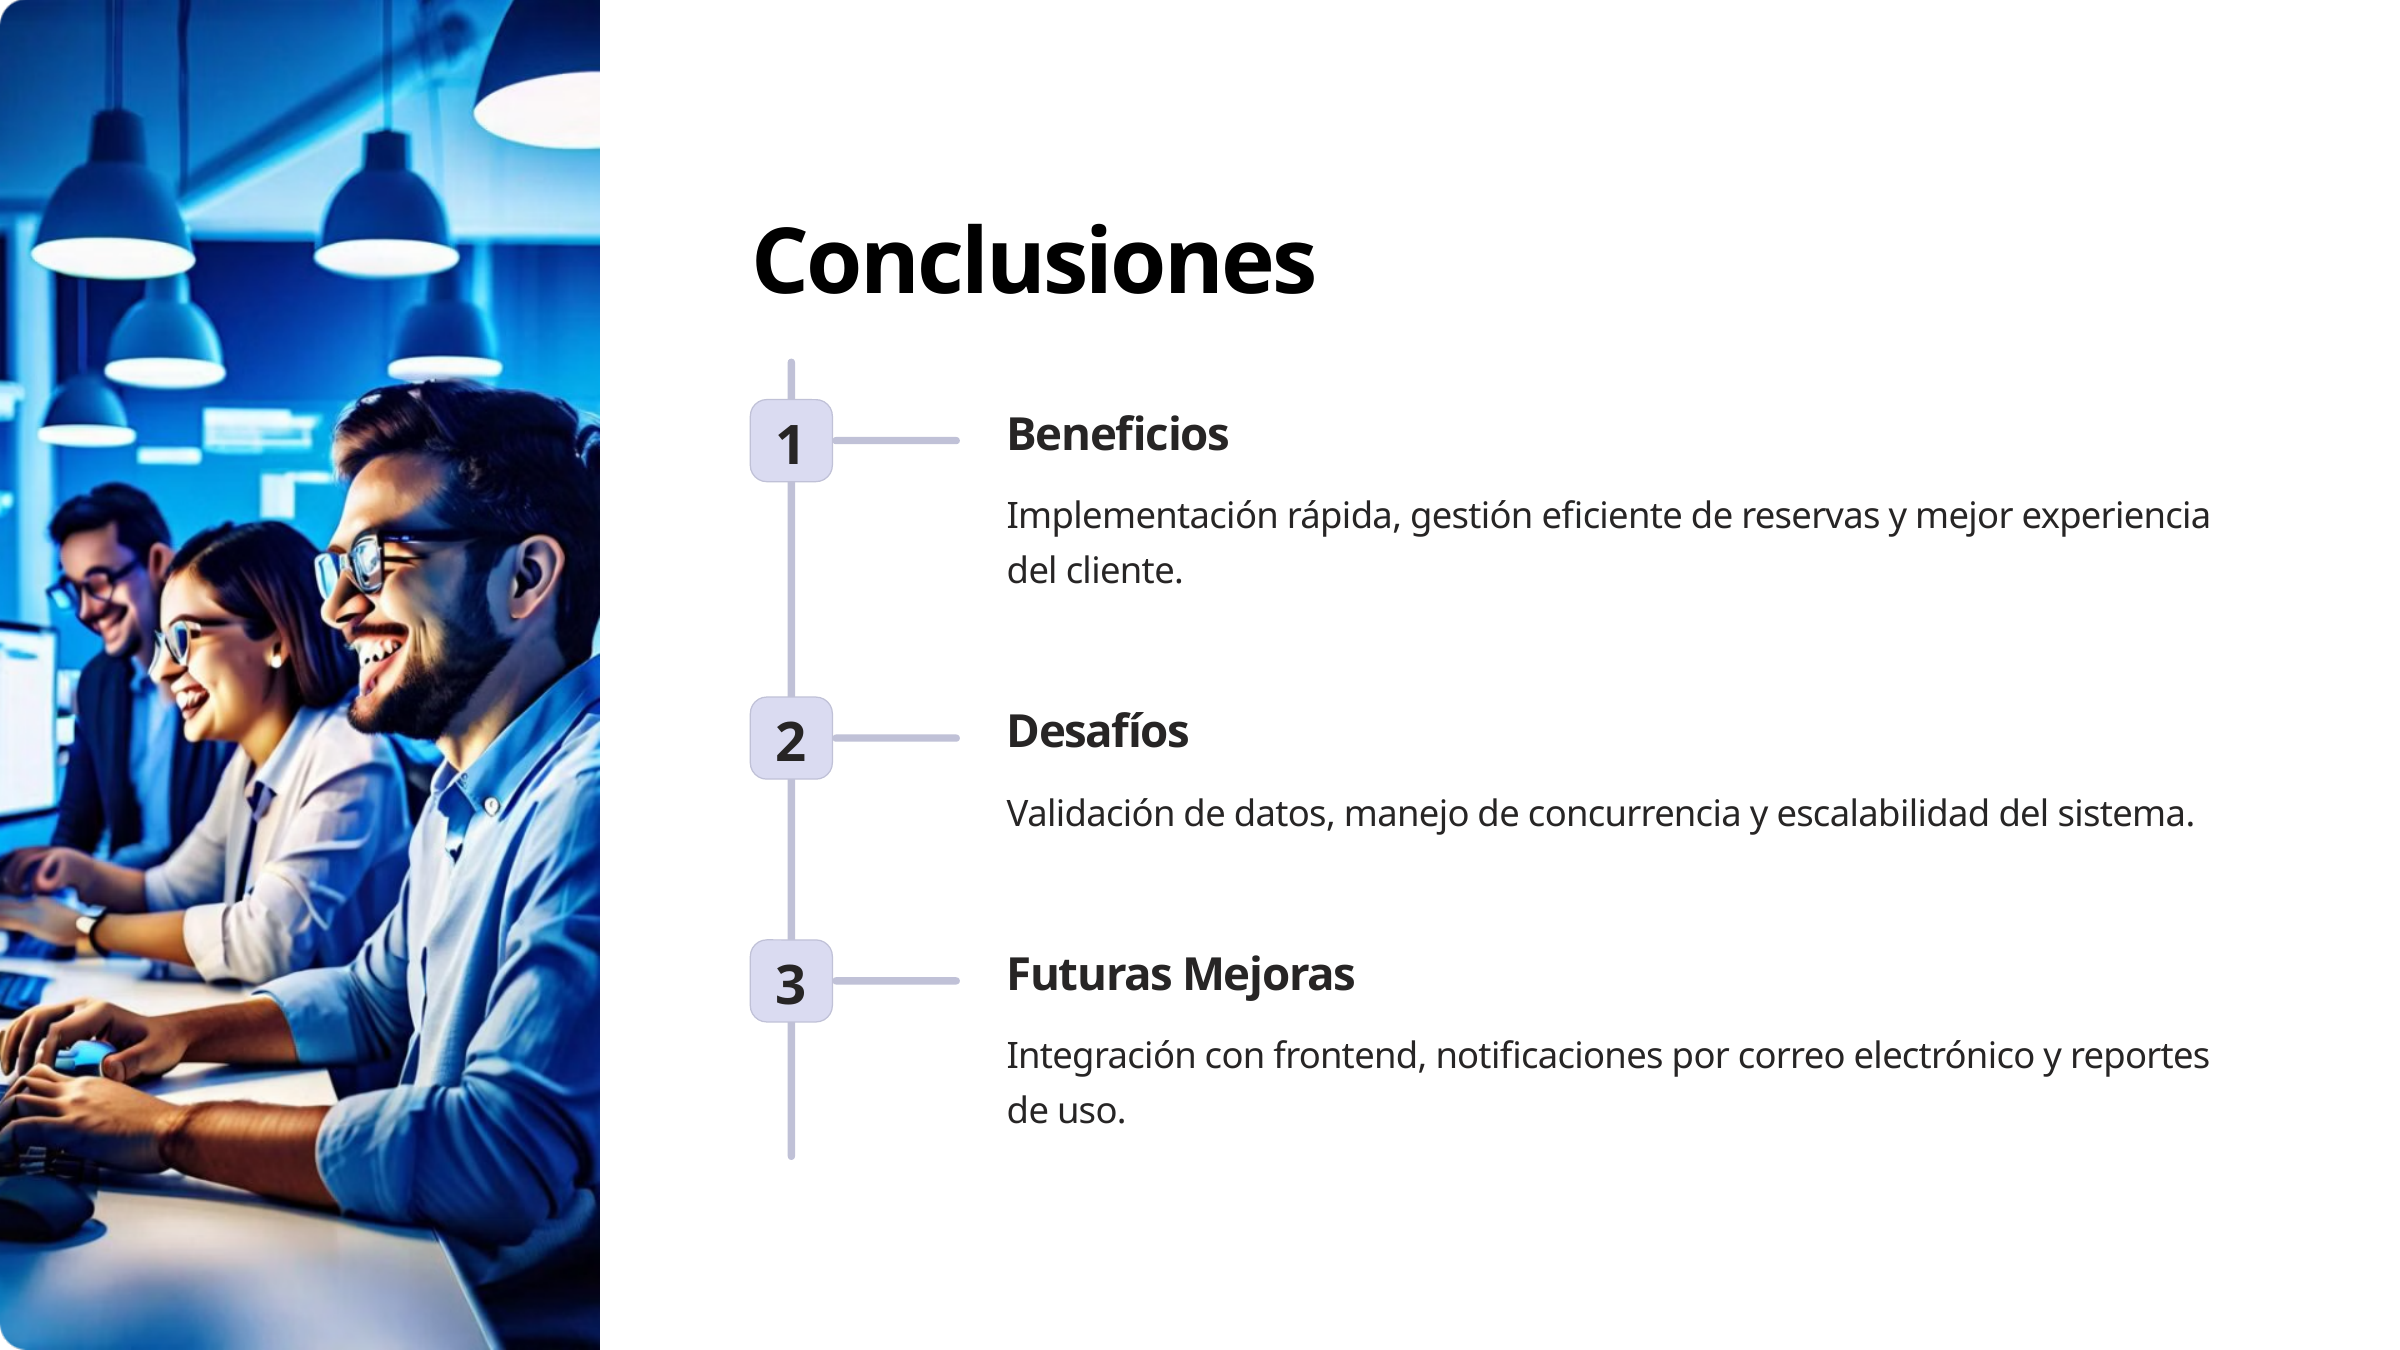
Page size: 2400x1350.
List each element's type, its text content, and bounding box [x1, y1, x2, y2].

picture [0, 0, 600, 1350]
text_box 1 [778, 413, 804, 468]
text_box Validación de datos, manejo de concurrencia y escalabilidad del sistema. [991, 771, 2264, 826]
text_box [833, 734, 960, 742]
text_box [750, 939, 833, 1022]
text_box [833, 436, 960, 445]
text_box Conclusiones [736, 190, 1648, 304]
text_box Beneficios [991, 395, 1448, 452]
text_box [600, 0, 2400, 1350]
text_box 3 [774, 953, 809, 1009]
text_box Desafíos [991, 692, 1448, 750]
text_box [787, 1022, 796, 1160]
text_box Integración con frontend, notificaciones por correo electrónico y reportes de uso. [991, 1014, 2264, 1124]
text_box [750, 697, 833, 780]
text_box 2 [774, 710, 808, 766]
text_box Futuras Mejoras [991, 935, 1448, 993]
text_box [833, 977, 960, 985]
text_box [787, 482, 796, 697]
text_box [787, 780, 796, 939]
text_box [787, 358, 796, 399]
text_box Implementación rápida, gestión eficiente de reservas y mejor experiencia del cliente. [991, 473, 2264, 584]
text_box [750, 399, 833, 482]
